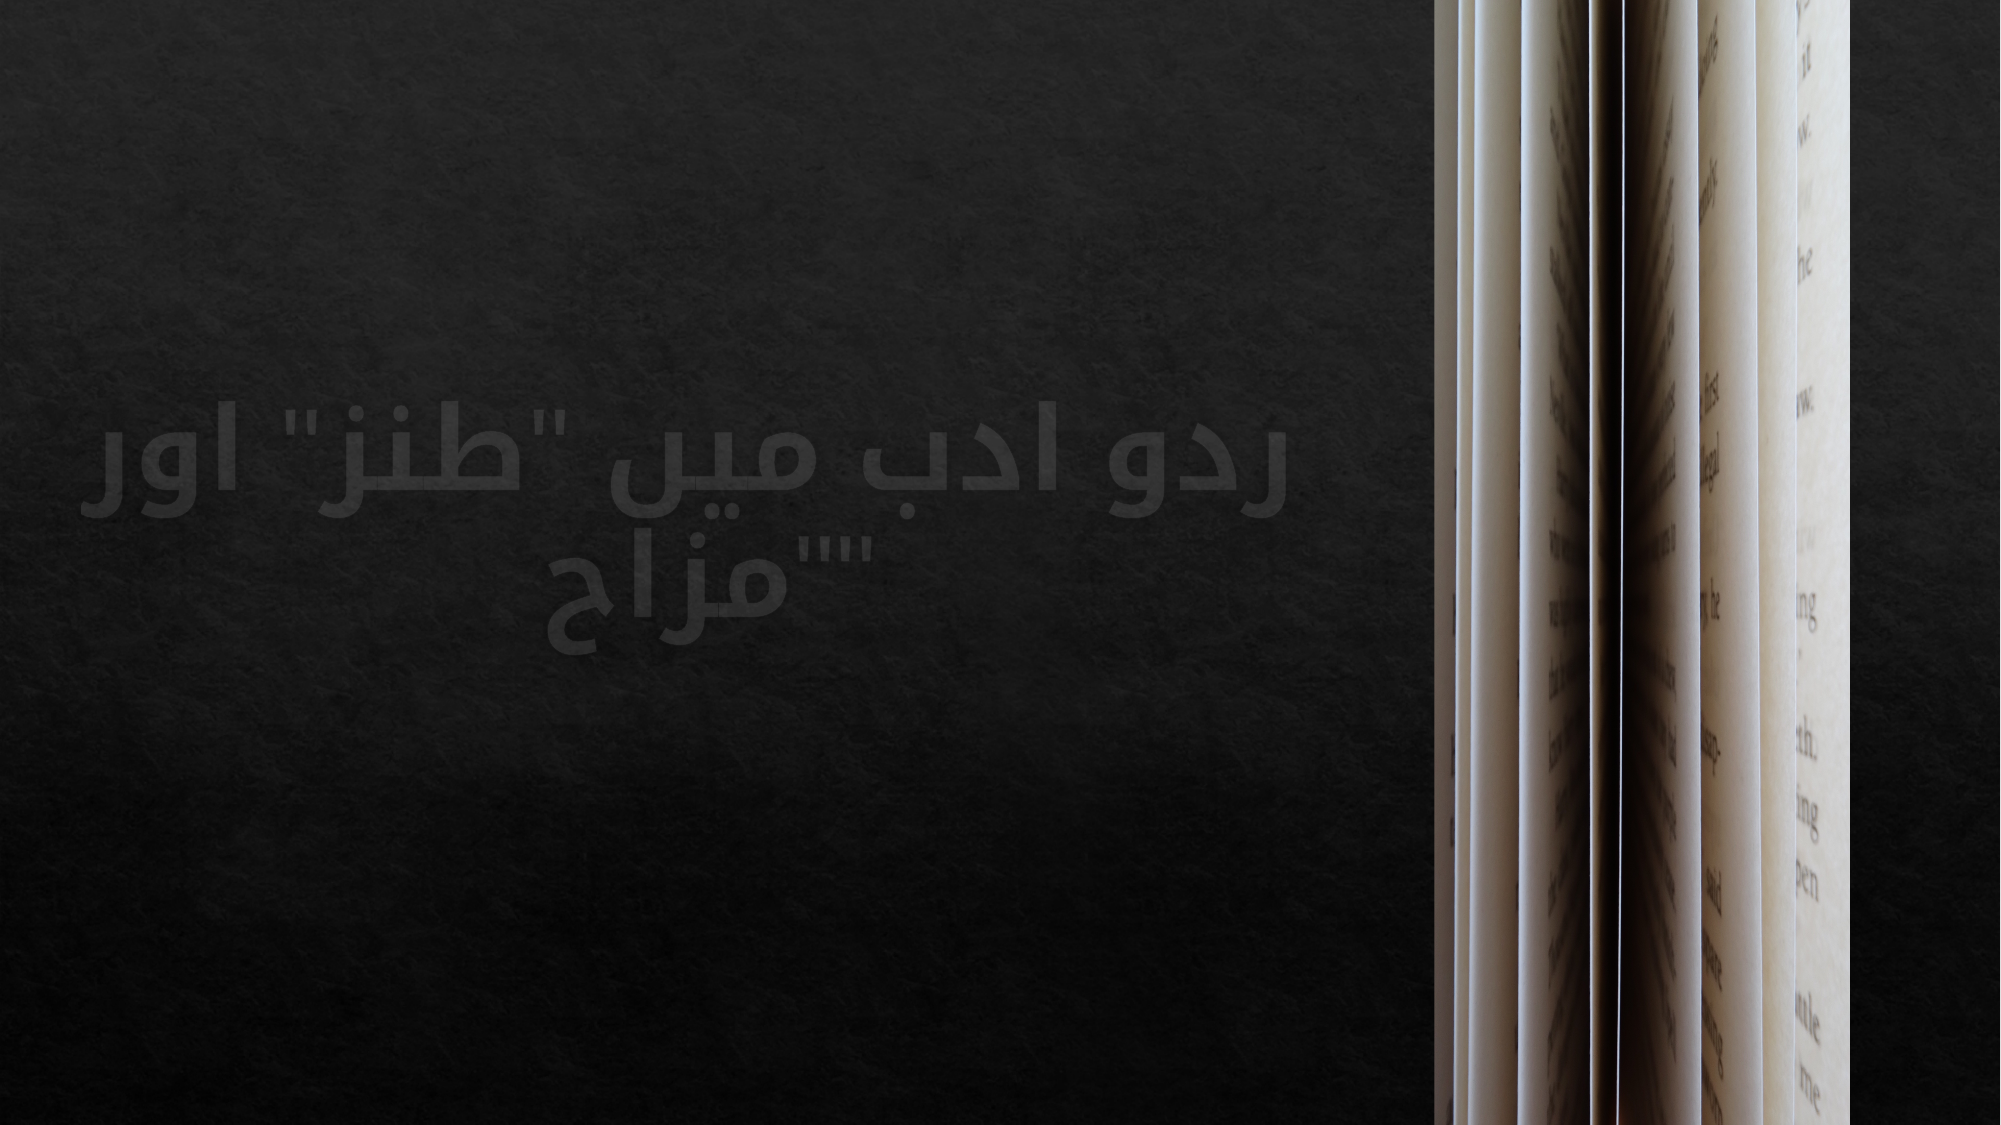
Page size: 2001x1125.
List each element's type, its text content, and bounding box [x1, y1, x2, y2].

title اردو ادب میں "طنز" اور "مزاح" [56, 381, 1363, 650]
picture [1434, 0, 1851, 1125]
